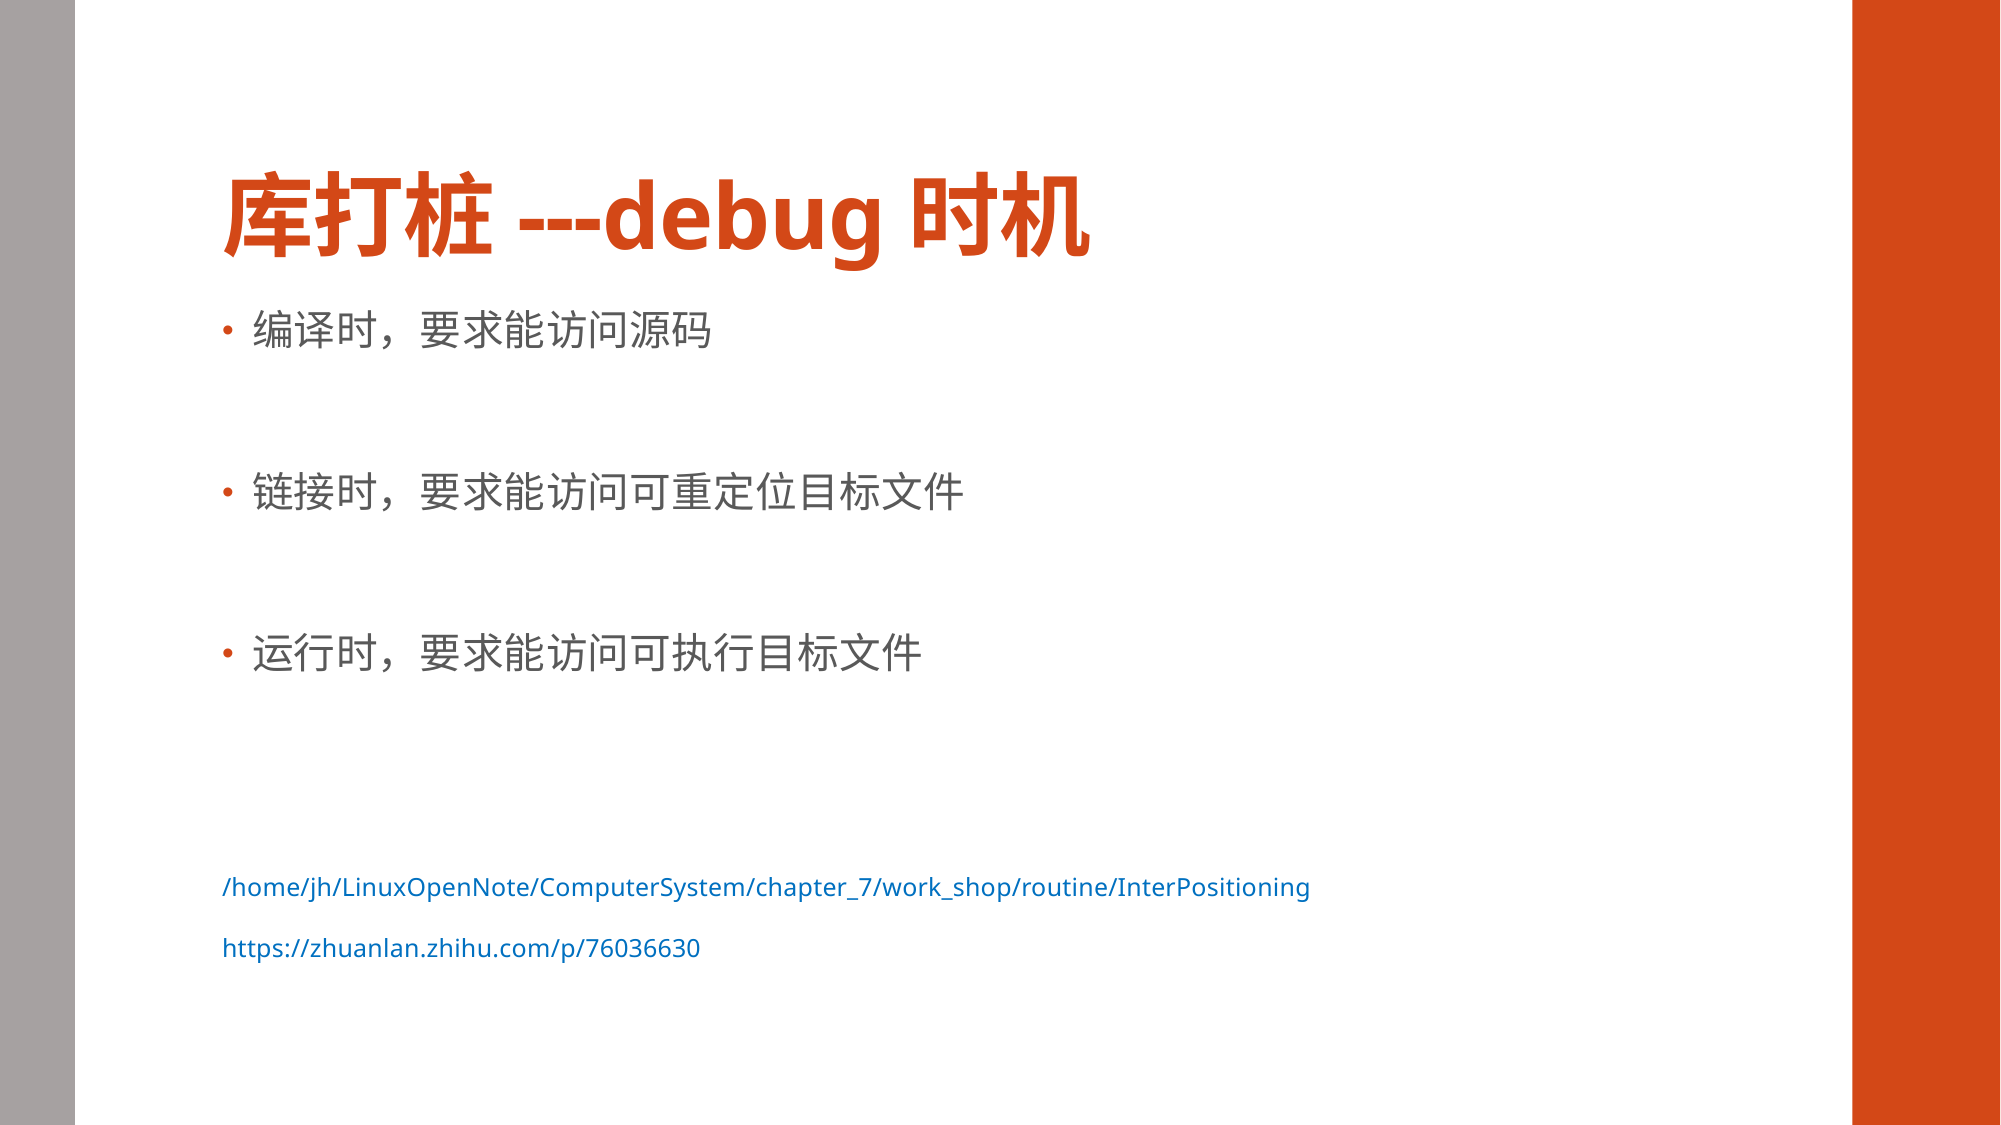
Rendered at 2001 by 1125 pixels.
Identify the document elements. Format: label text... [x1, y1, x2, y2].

list 编译时，要求能访问源码 链接时，要求能访问可重定位目标文件 运行时，要求能访问可执行目标文件 /home/jh/LinuxOpenNote/ComputerSystem/chapter_7/work_shop/routine/InterPositioning https://zhuanlan.zhihu.com/p/76036630 [206, 299, 1617, 1014]
title 库打桩---debug时机 [206, 48, 1797, 278]
